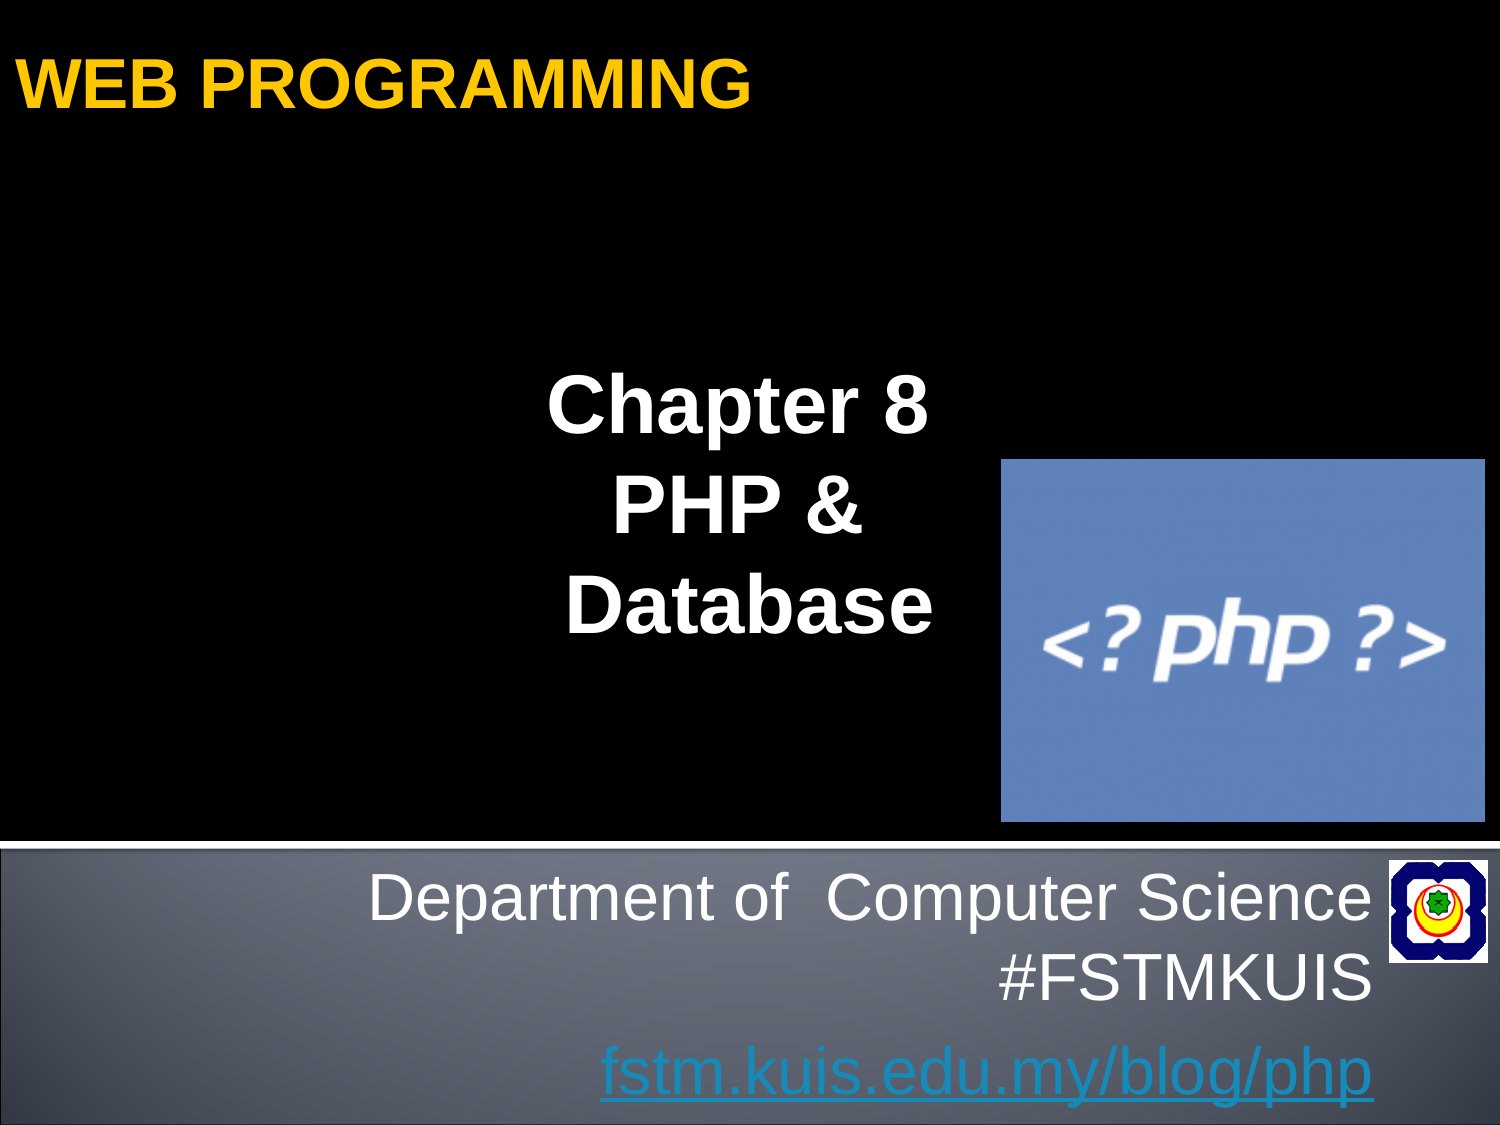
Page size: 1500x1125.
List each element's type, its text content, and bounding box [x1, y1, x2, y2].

subtitle Chapter 8 PHP & Database [187, 437, 1300, 650]
picture [1001, 458, 1485, 822]
title WEB PROGRAMMING [0, 37, 1463, 263]
text_box Department of Computer Science #FSTMKUIS fstm.kuis.edu.my/blog/php [0, 846, 1390, 1088]
picture [0, 849, 1500, 1125]
